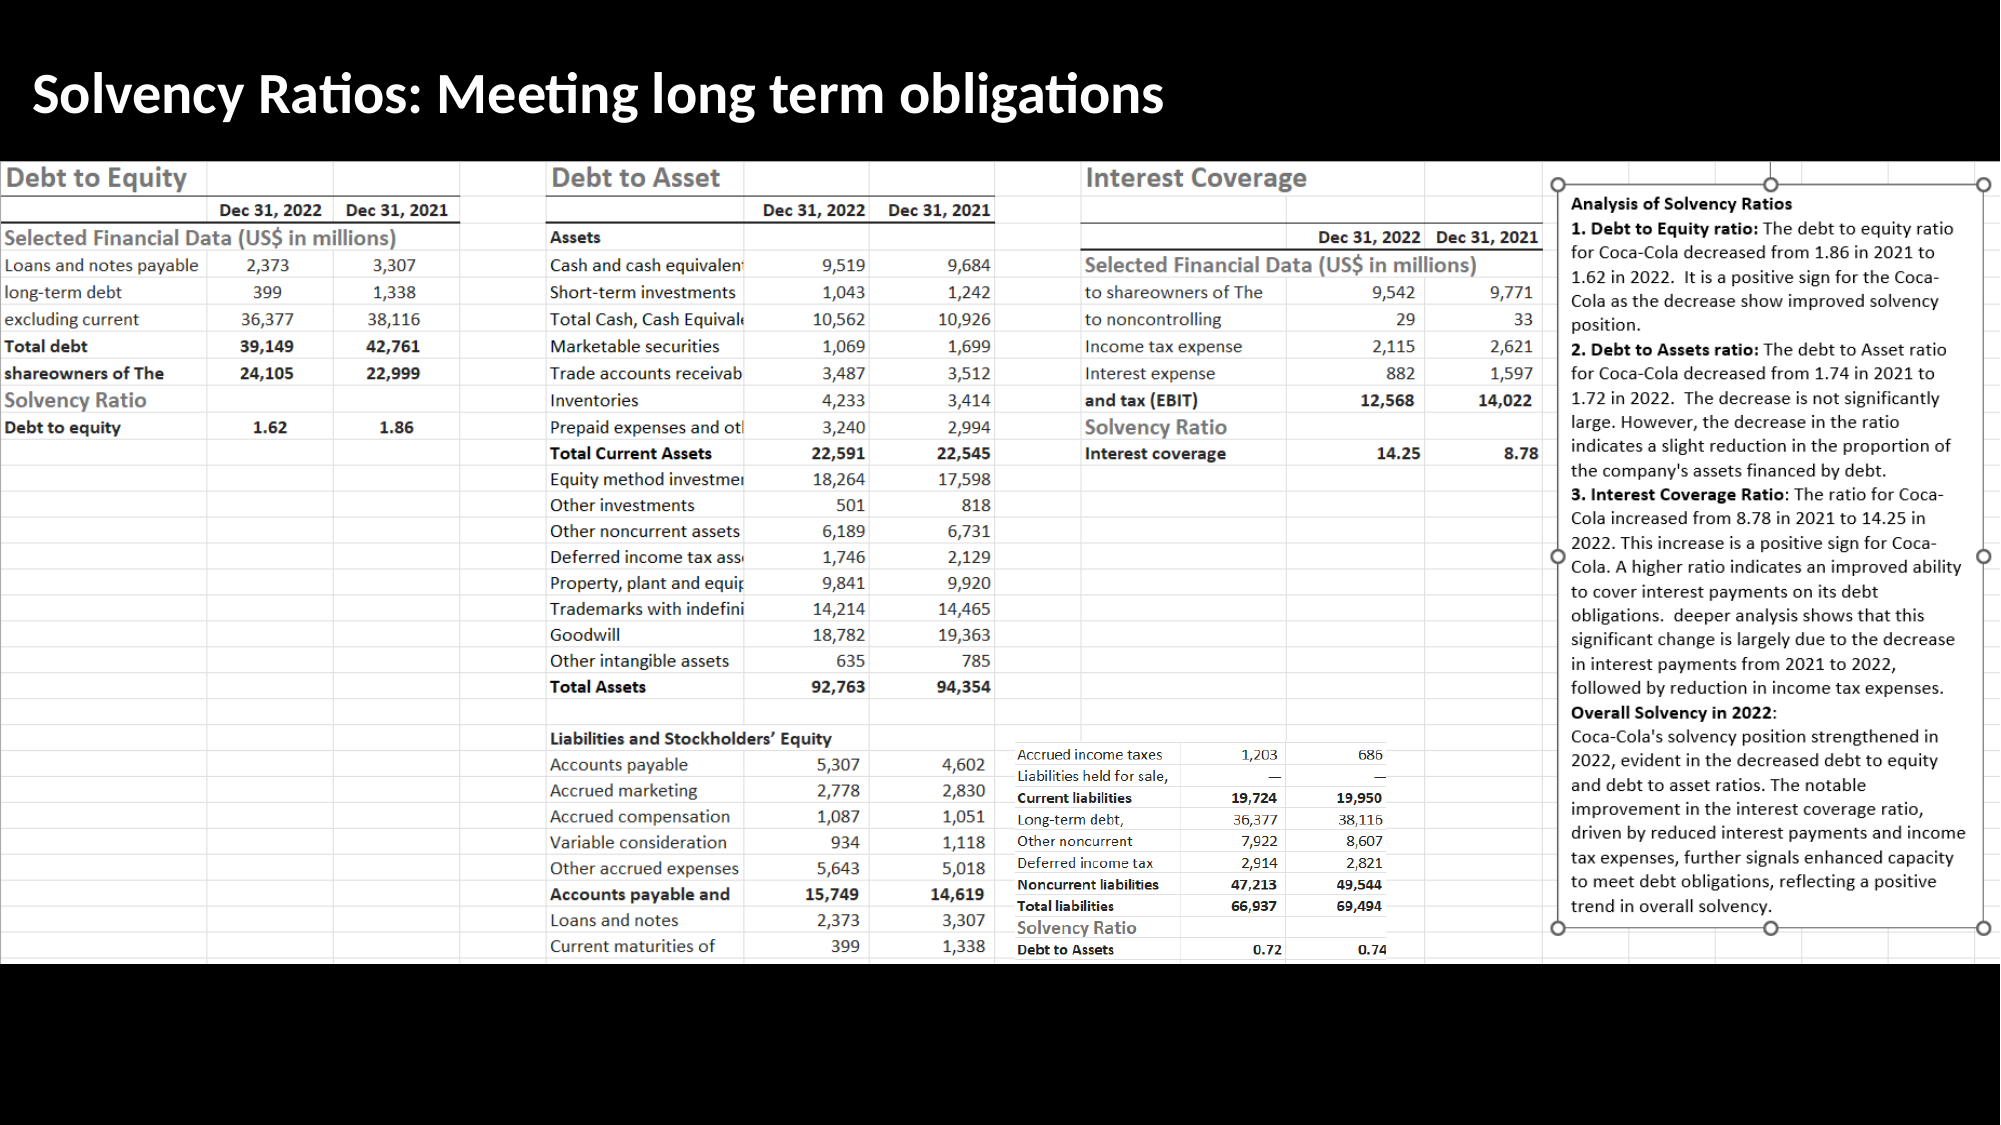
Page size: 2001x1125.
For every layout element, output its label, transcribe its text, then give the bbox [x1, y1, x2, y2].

text_box Solvency Ratios: Meeting long term obligations [17, 47, 1221, 133]
picture [0, 161, 2000, 964]
